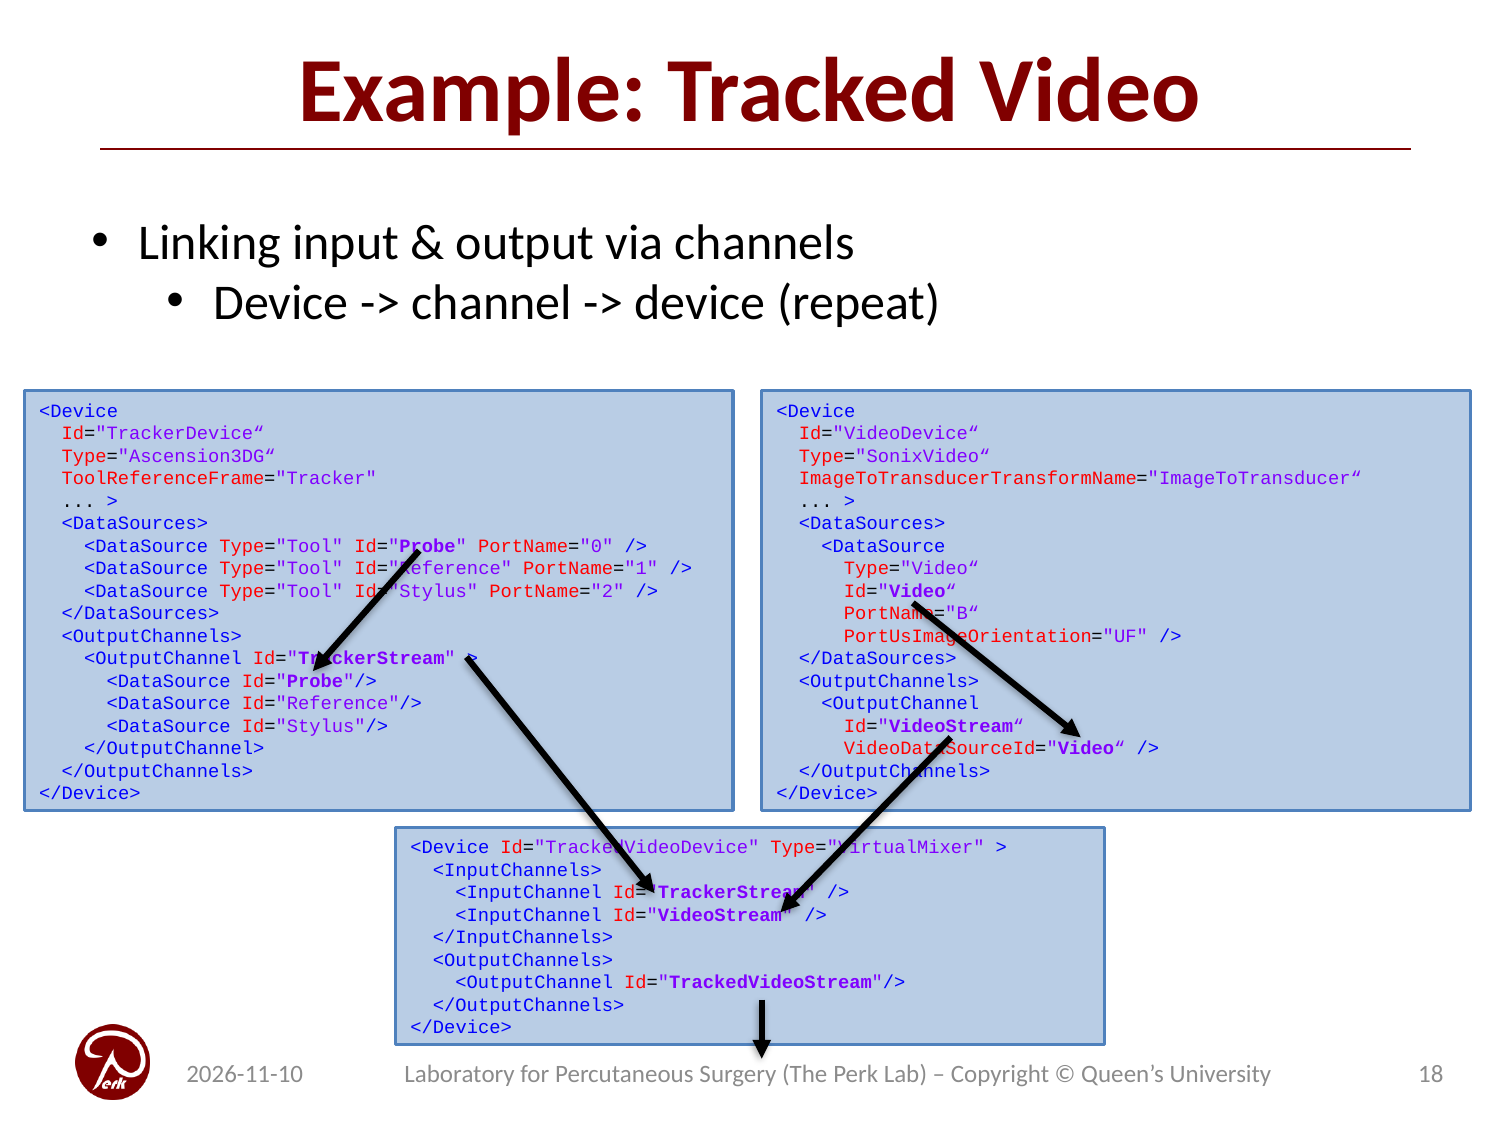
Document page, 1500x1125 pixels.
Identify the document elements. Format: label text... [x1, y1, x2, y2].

text_box <Device Id="TrackerDevice“ Type="Ascension3DG“ ToolReferenceFrame="Tracker" ... > <DataSources> <DataSource Type="Tool" Id="Probe" PortName="0" /> <DataSource Type="Tool" Id="Reference" PortName="1" /> <DataSource Type="Tool" Id="Stylus" PortName="2" /> </DataSources> <OutputChannels> <OutputChannel Id="TrackerStream" > <DataSource Id="Probe"/> <DataSource Id="Reference"/> <DataSource Id="Stylus"/> </OutputChannel> </OutputChannels> </Device> [24, 390, 734, 811]
footer Laboratory for Percutaneous Surgery (The Perk Lab) – Copyright © Queen’s University [348, 1042, 1329, 1103]
text_box <Device Id="VideoDevice“ Type="SonixVideo“ ImageToTransducerTransformName="ImageToTransducer“ ... > <DataSources> <DataSource Type="Video“ Id="Video“ PortName="B“ PortUsImageOrientation="UF" /> </DataSources> <OutputChannels> <OutputChannel Id="VideoStream“ VideoDataSourceId="Video“ /> </OutputChannels> </Device> [761, 390, 1471, 811]
text_box <Device Id="TrackedVideoDevice" Type="VirtualMixer" > <InputChannels> <InputChannel Id="TrackerStream" /> <InputChannel Id="VideoStream" /> </InputChannels> <OutputChannels> <OutputChannel Id="TrackedVideoStream"/> </OutputChannels> </Device> [395, 827, 1105, 1042]
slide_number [171, 1042, 325, 1103]
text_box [466, 656, 655, 894]
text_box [912, 602, 1081, 738]
picture [75, 1024, 150, 1100]
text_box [312, 550, 420, 672]
slide_number 18 [1352, 1042, 1459, 1103]
text_box Example: Tracked Video [0, 0, 1500, 170]
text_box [780, 737, 952, 913]
text_box Linking input & output via channels Device -> channel -> device (repeat) [76, 201, 1412, 337]
